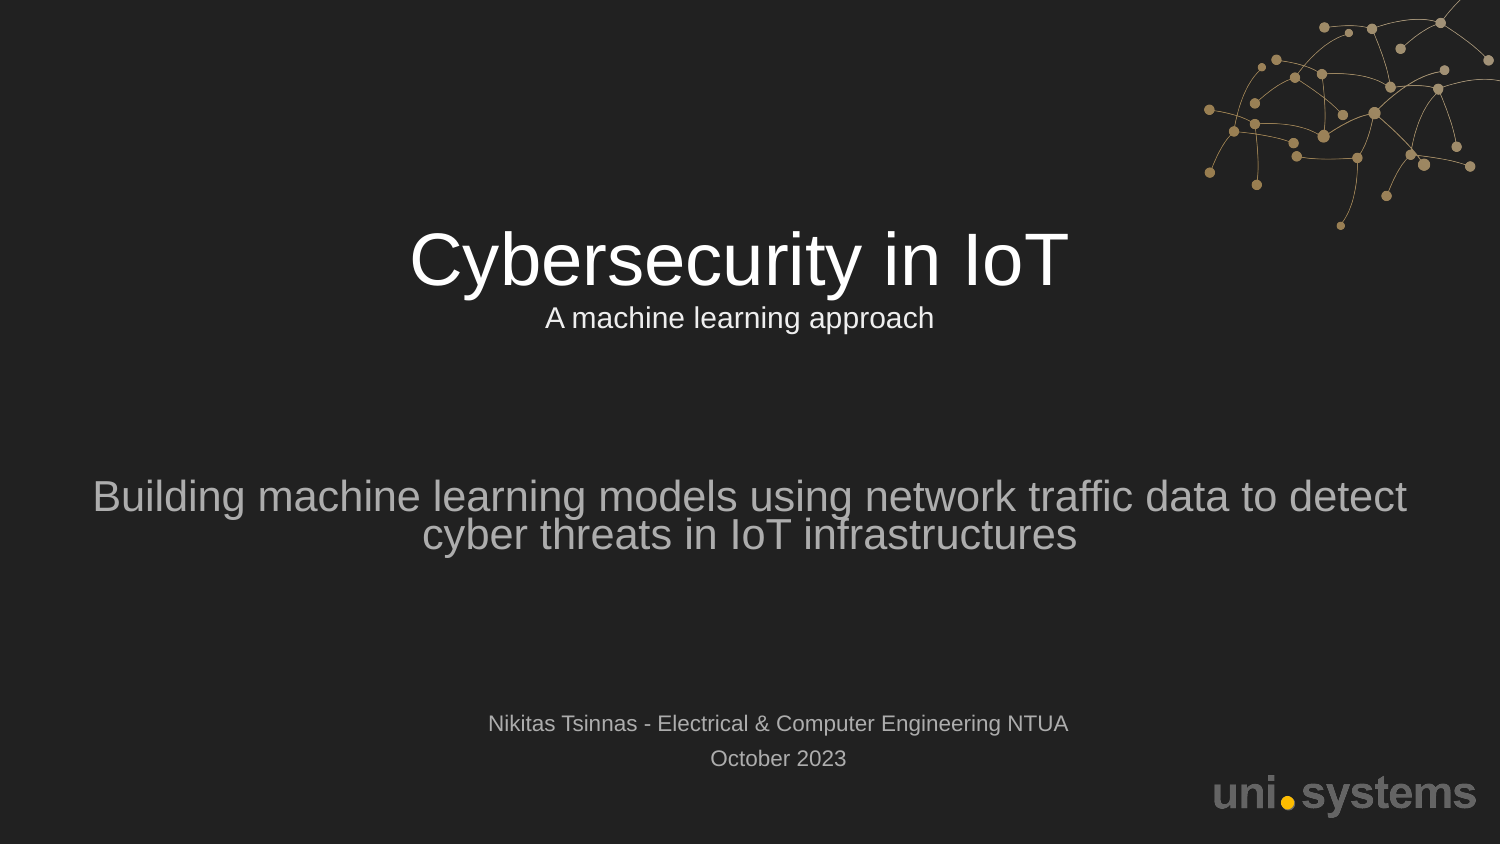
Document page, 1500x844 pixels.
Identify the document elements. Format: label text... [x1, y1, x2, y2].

subtitle Nikitas Tsinnas - Electrical & Computer Engineering NTUA October 2023 [79, 702, 1478, 833]
subtitle Building machine learning models using network traffic data to detect cyber threats in IoT infrastructures [51, 464, 1449, 595]
picture [1204, 0, 1500, 230]
title Cybersecurity in IoT A machine learning approach [367, 144, 1113, 351]
picture [1199, 749, 1491, 837]
